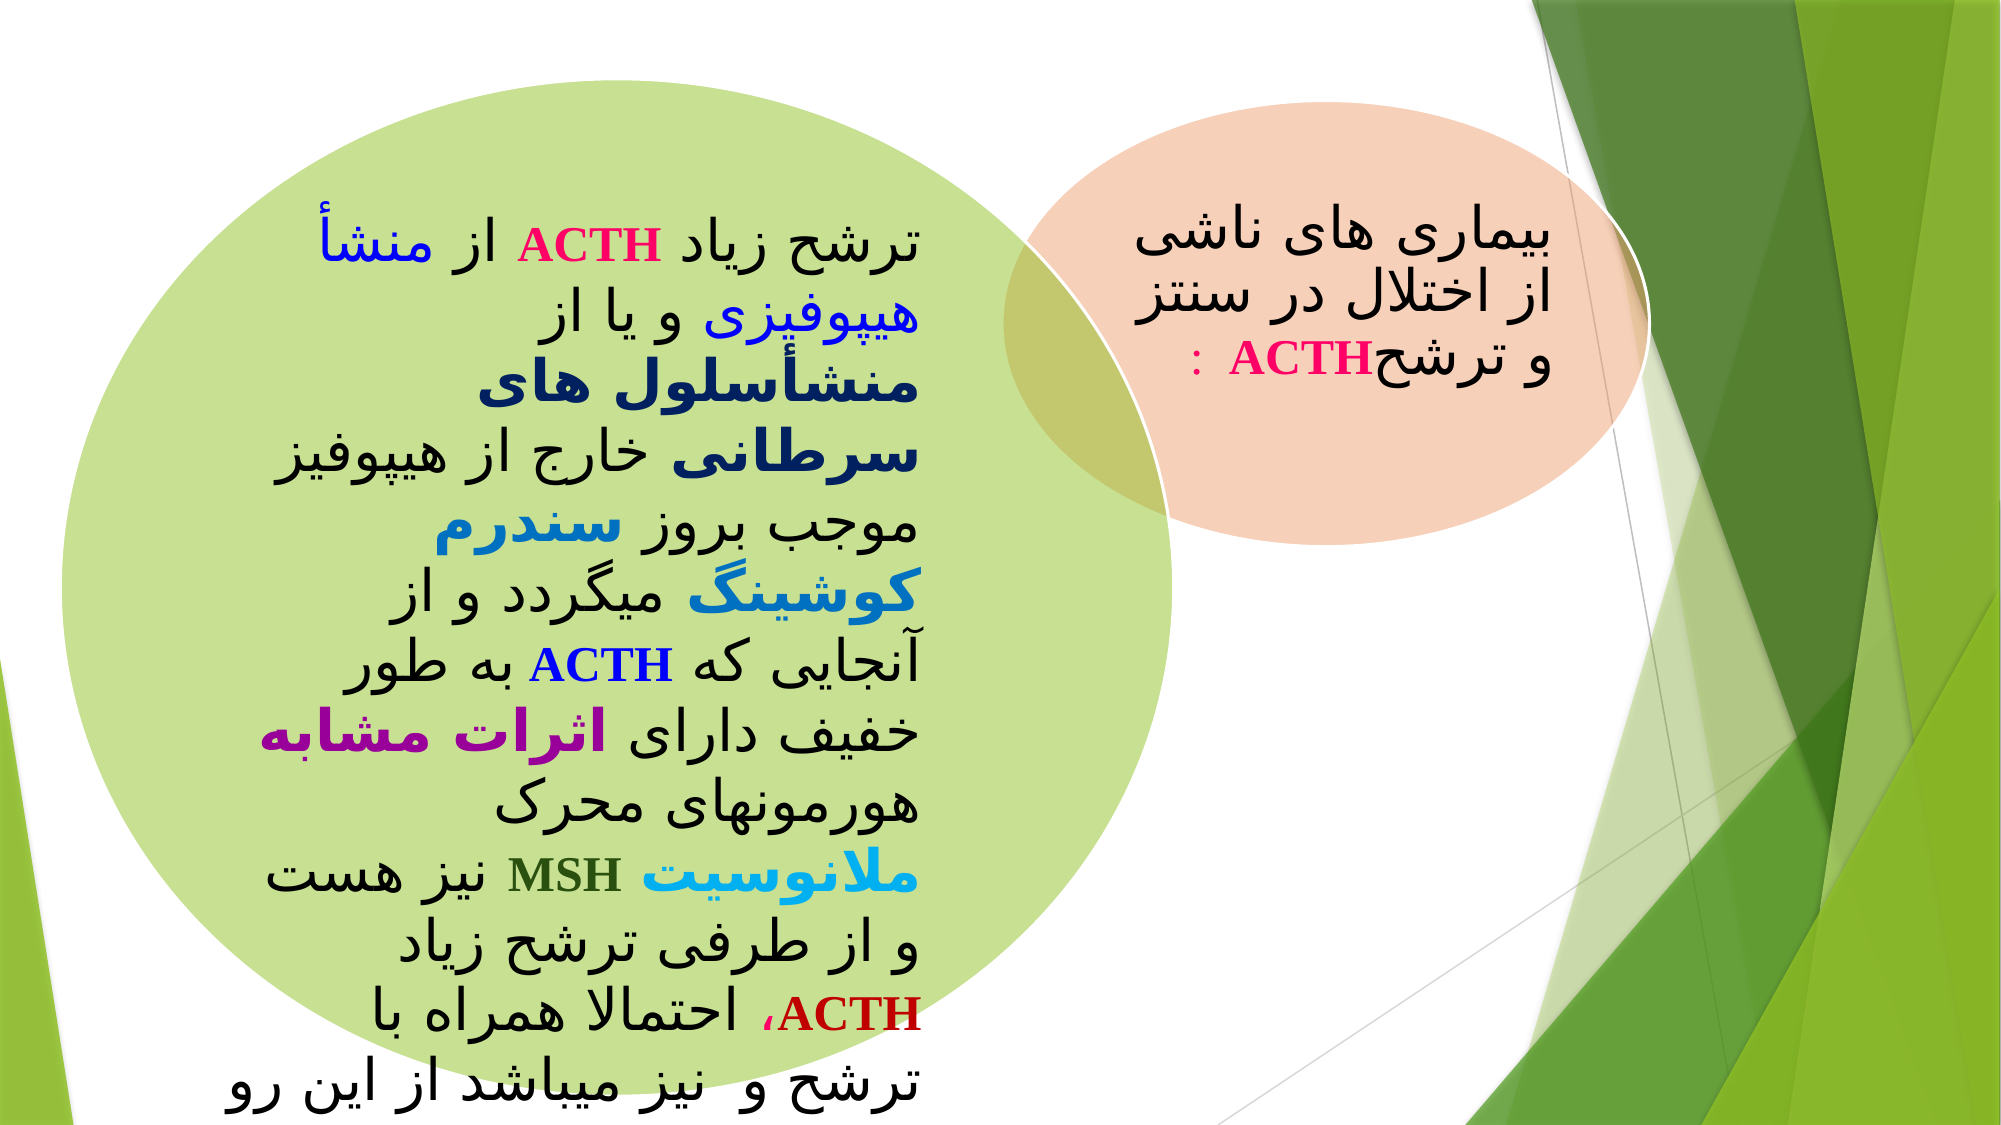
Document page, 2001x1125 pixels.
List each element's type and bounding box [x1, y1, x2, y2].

text_box [59, 48, 1780, 1123]
